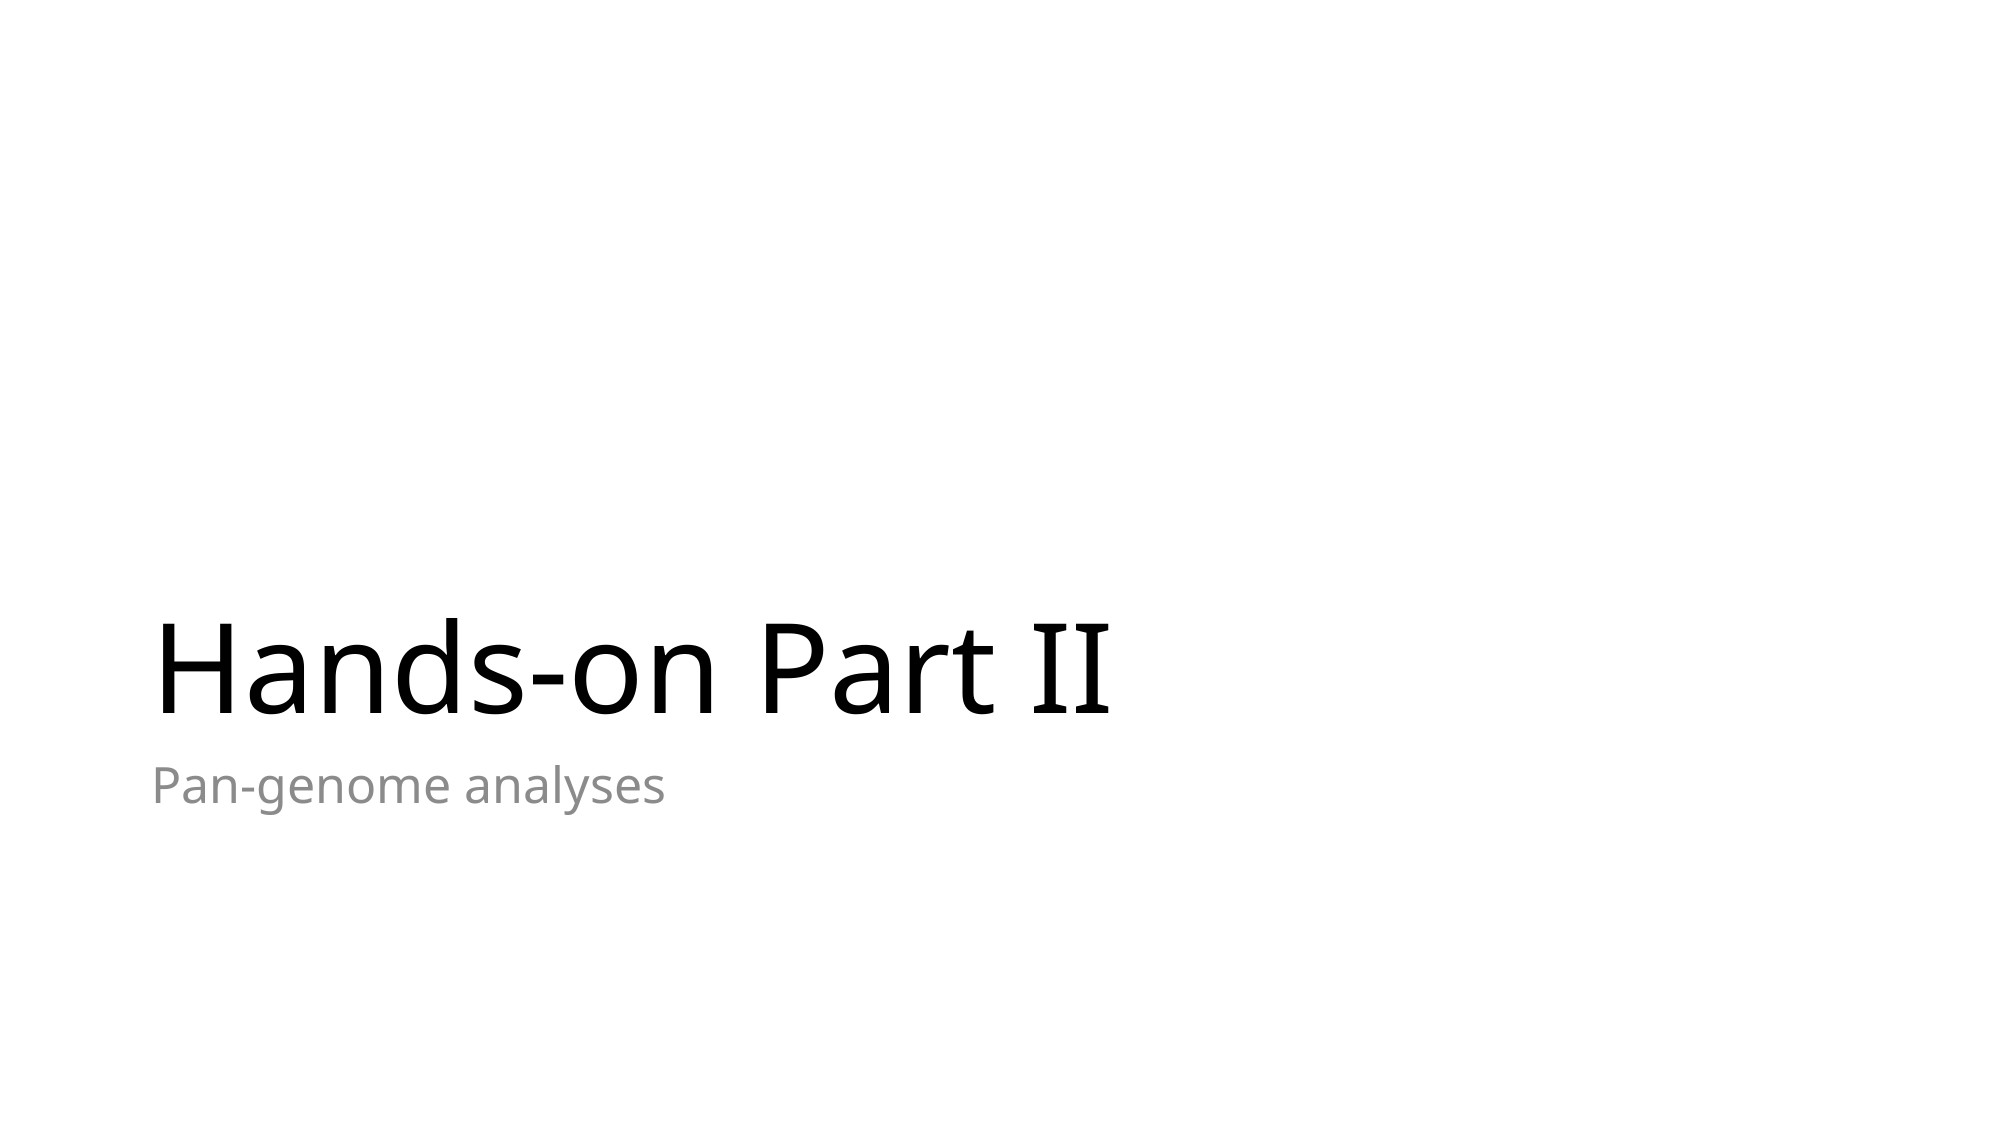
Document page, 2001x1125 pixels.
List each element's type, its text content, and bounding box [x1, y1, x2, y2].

list Pan-genome analyses [136, 752, 1862, 999]
title Hands-on Part II [136, 280, 1862, 749]
